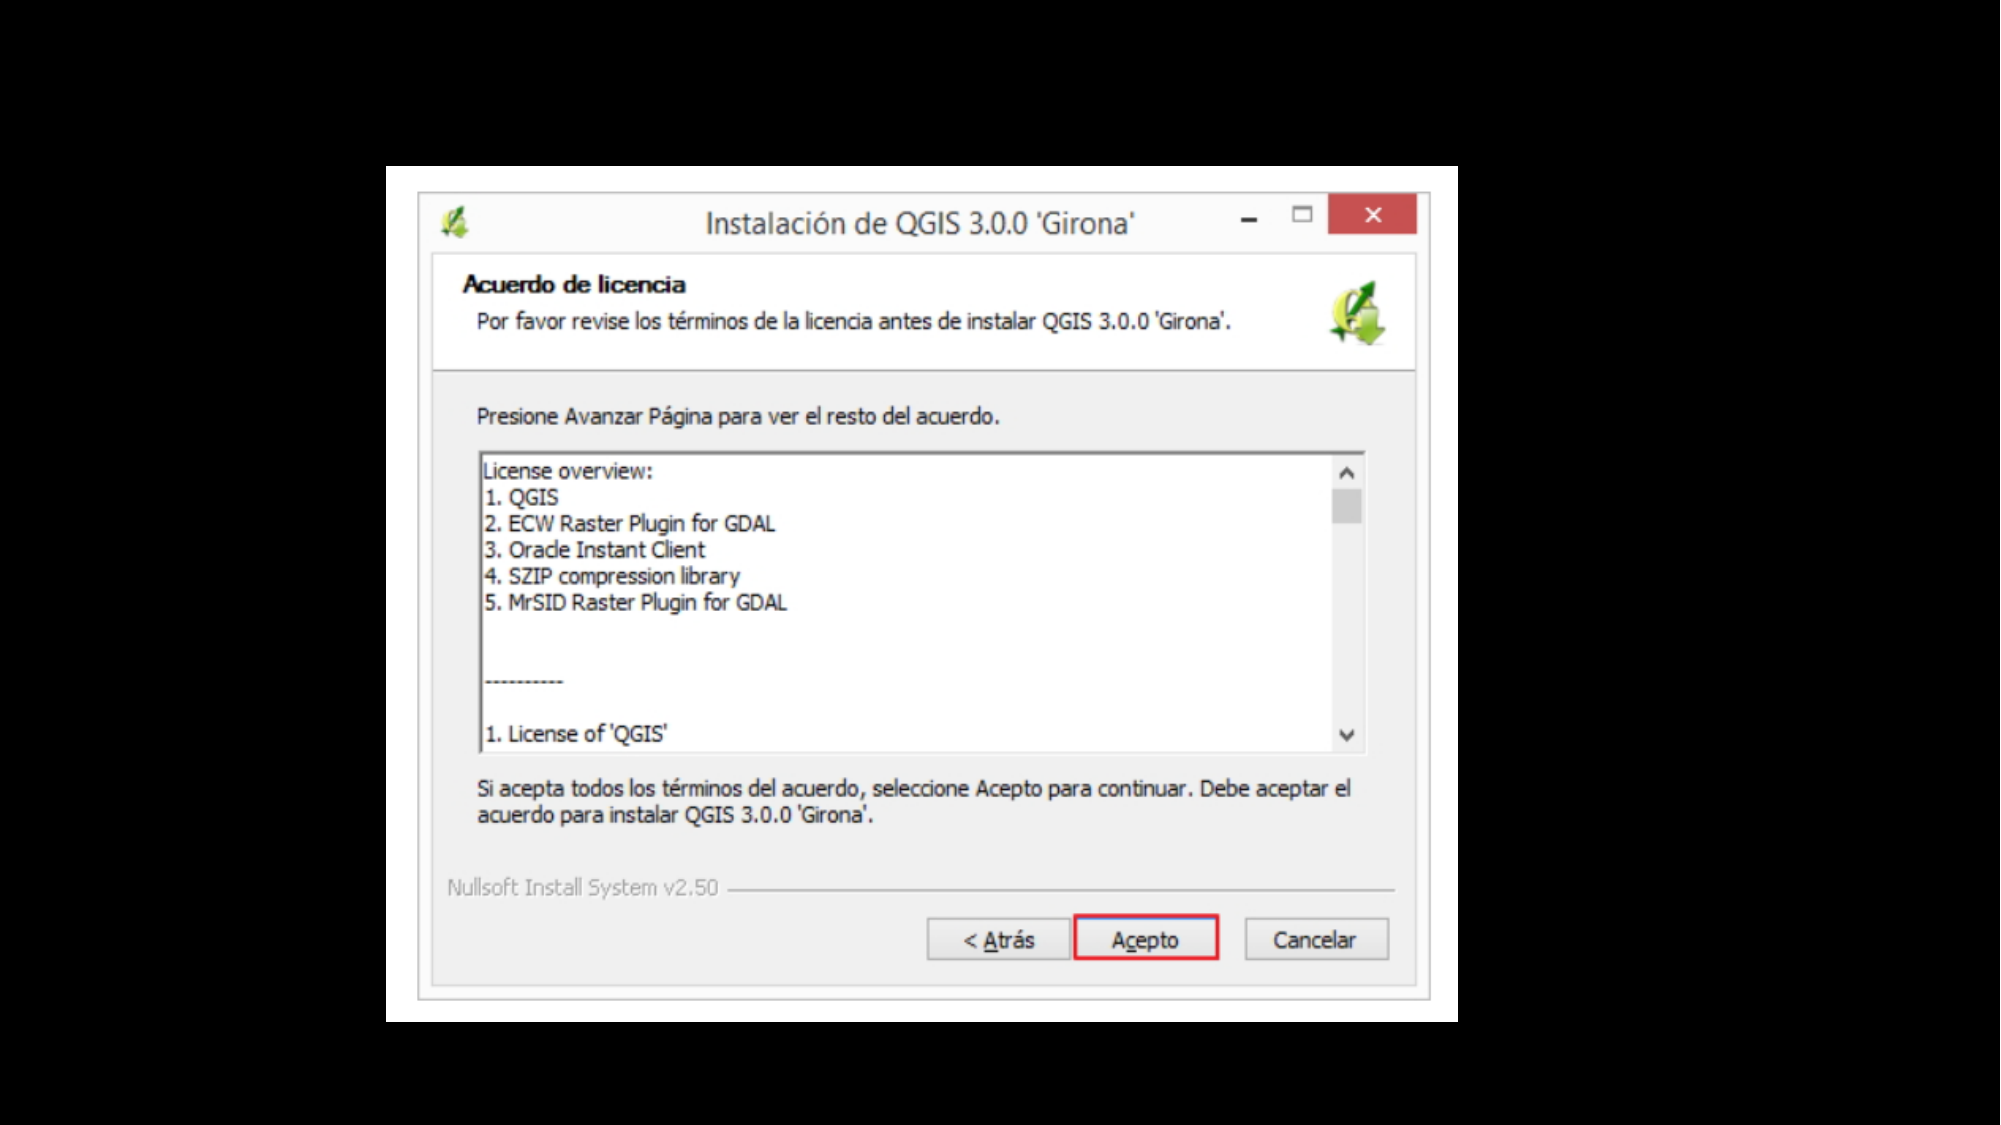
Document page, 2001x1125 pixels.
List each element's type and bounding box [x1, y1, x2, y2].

list [386, 166, 1458, 1022]
